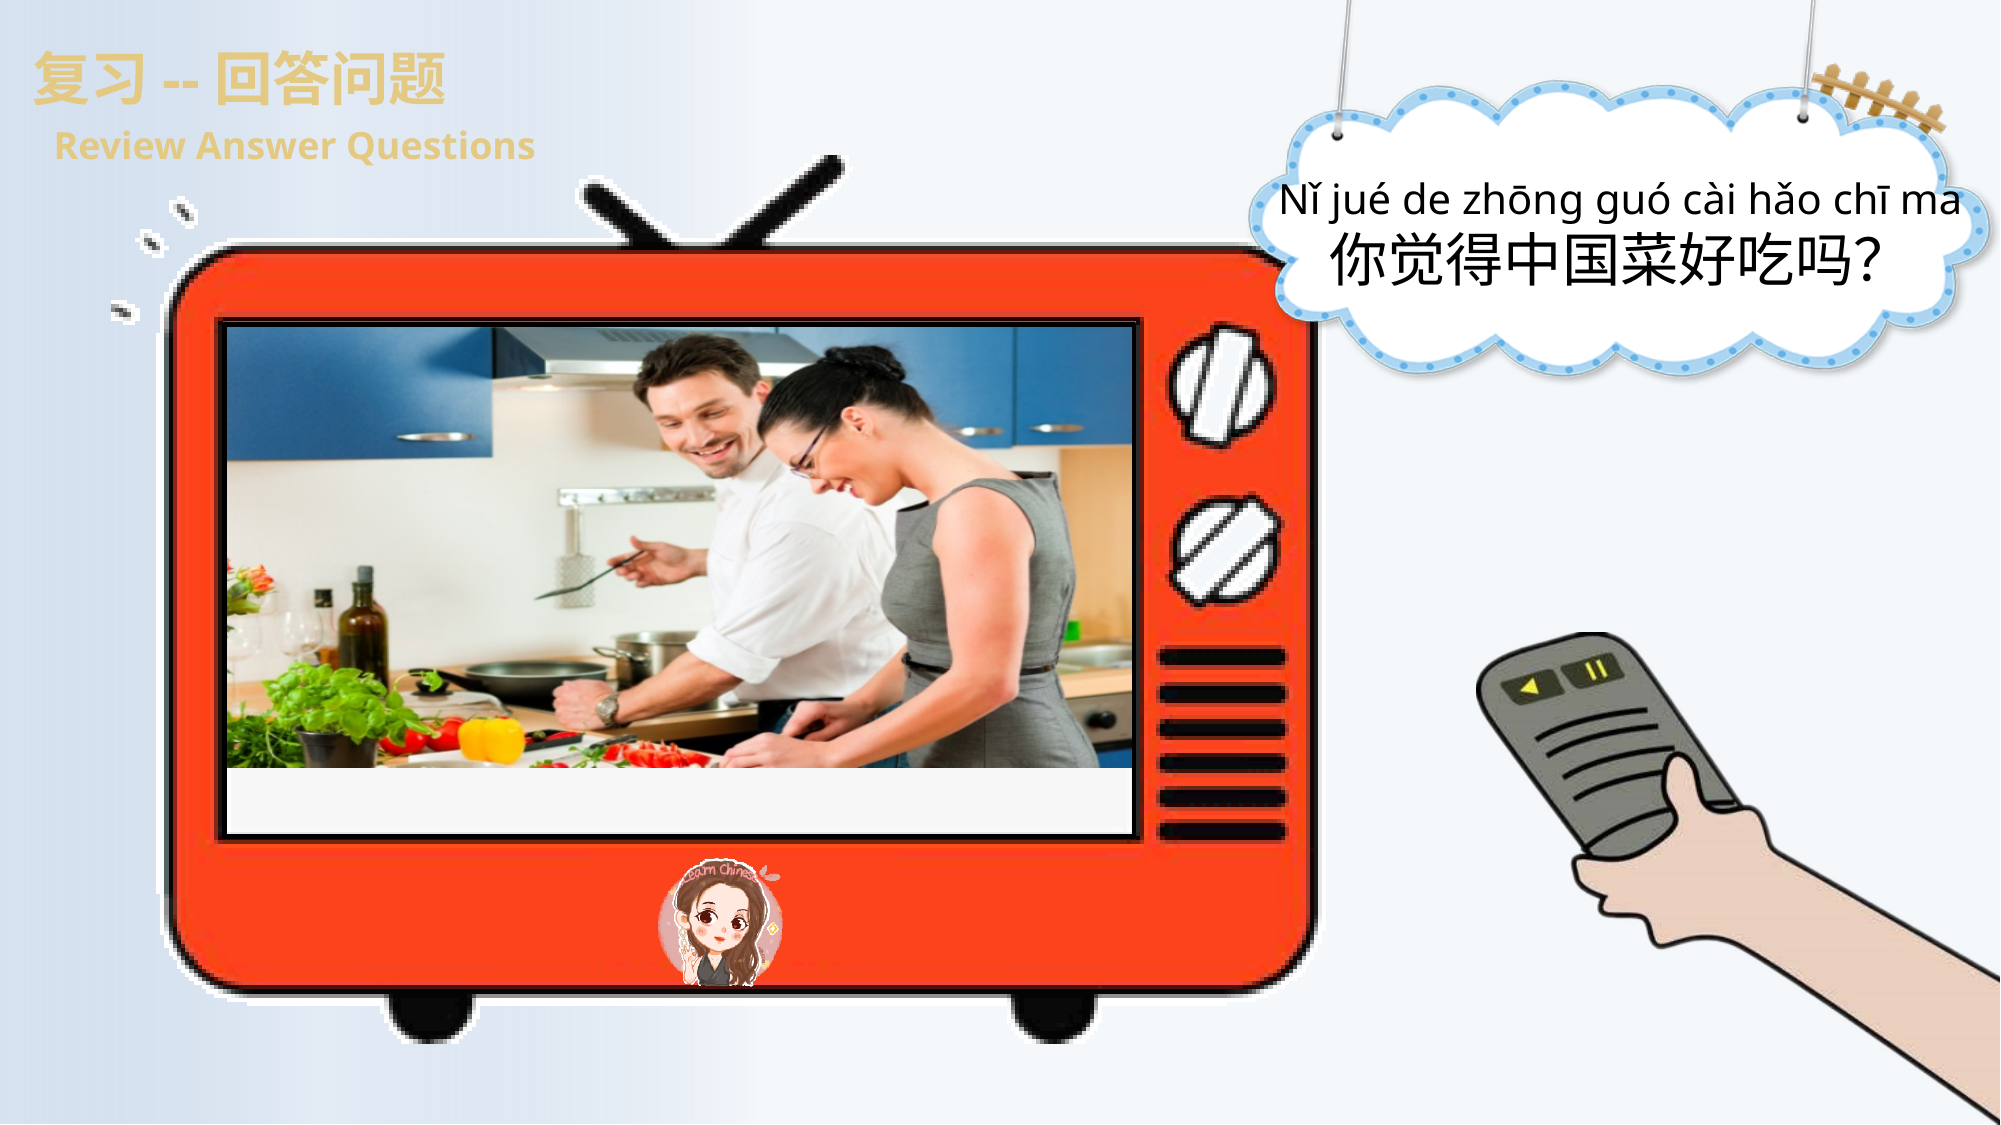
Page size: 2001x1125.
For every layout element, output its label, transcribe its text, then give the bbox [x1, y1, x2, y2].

text_box Review Answer Questions [38, 115, 728, 175]
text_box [1236, 0, 2000, 403]
picture [0, 0, 2001, 1125]
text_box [110, 155, 1356, 1044]
text_box 复习--回答问题 [17, 35, 463, 120]
picture [226, 326, 1132, 835]
